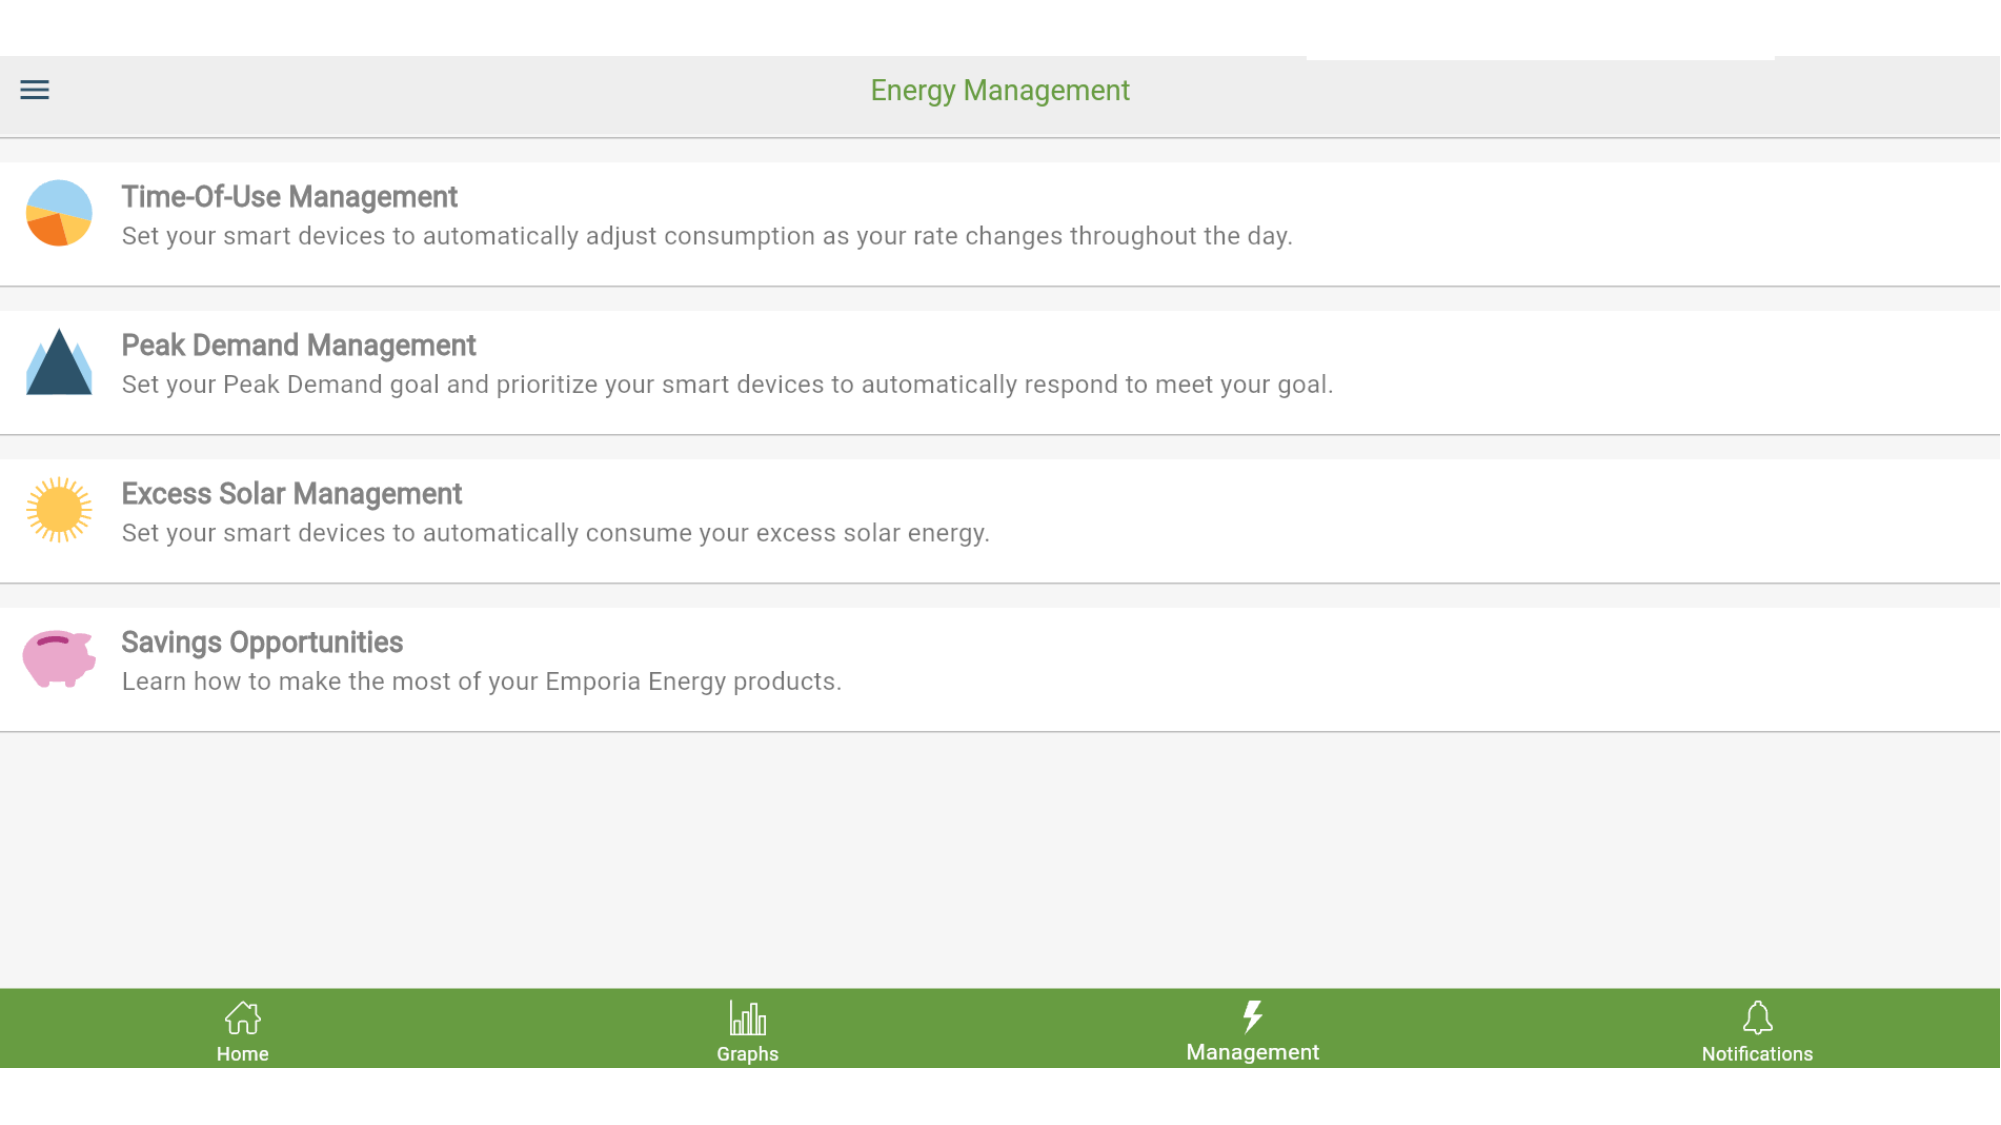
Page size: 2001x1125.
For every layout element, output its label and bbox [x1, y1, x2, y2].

picture [0, 56, 2000, 1068]
